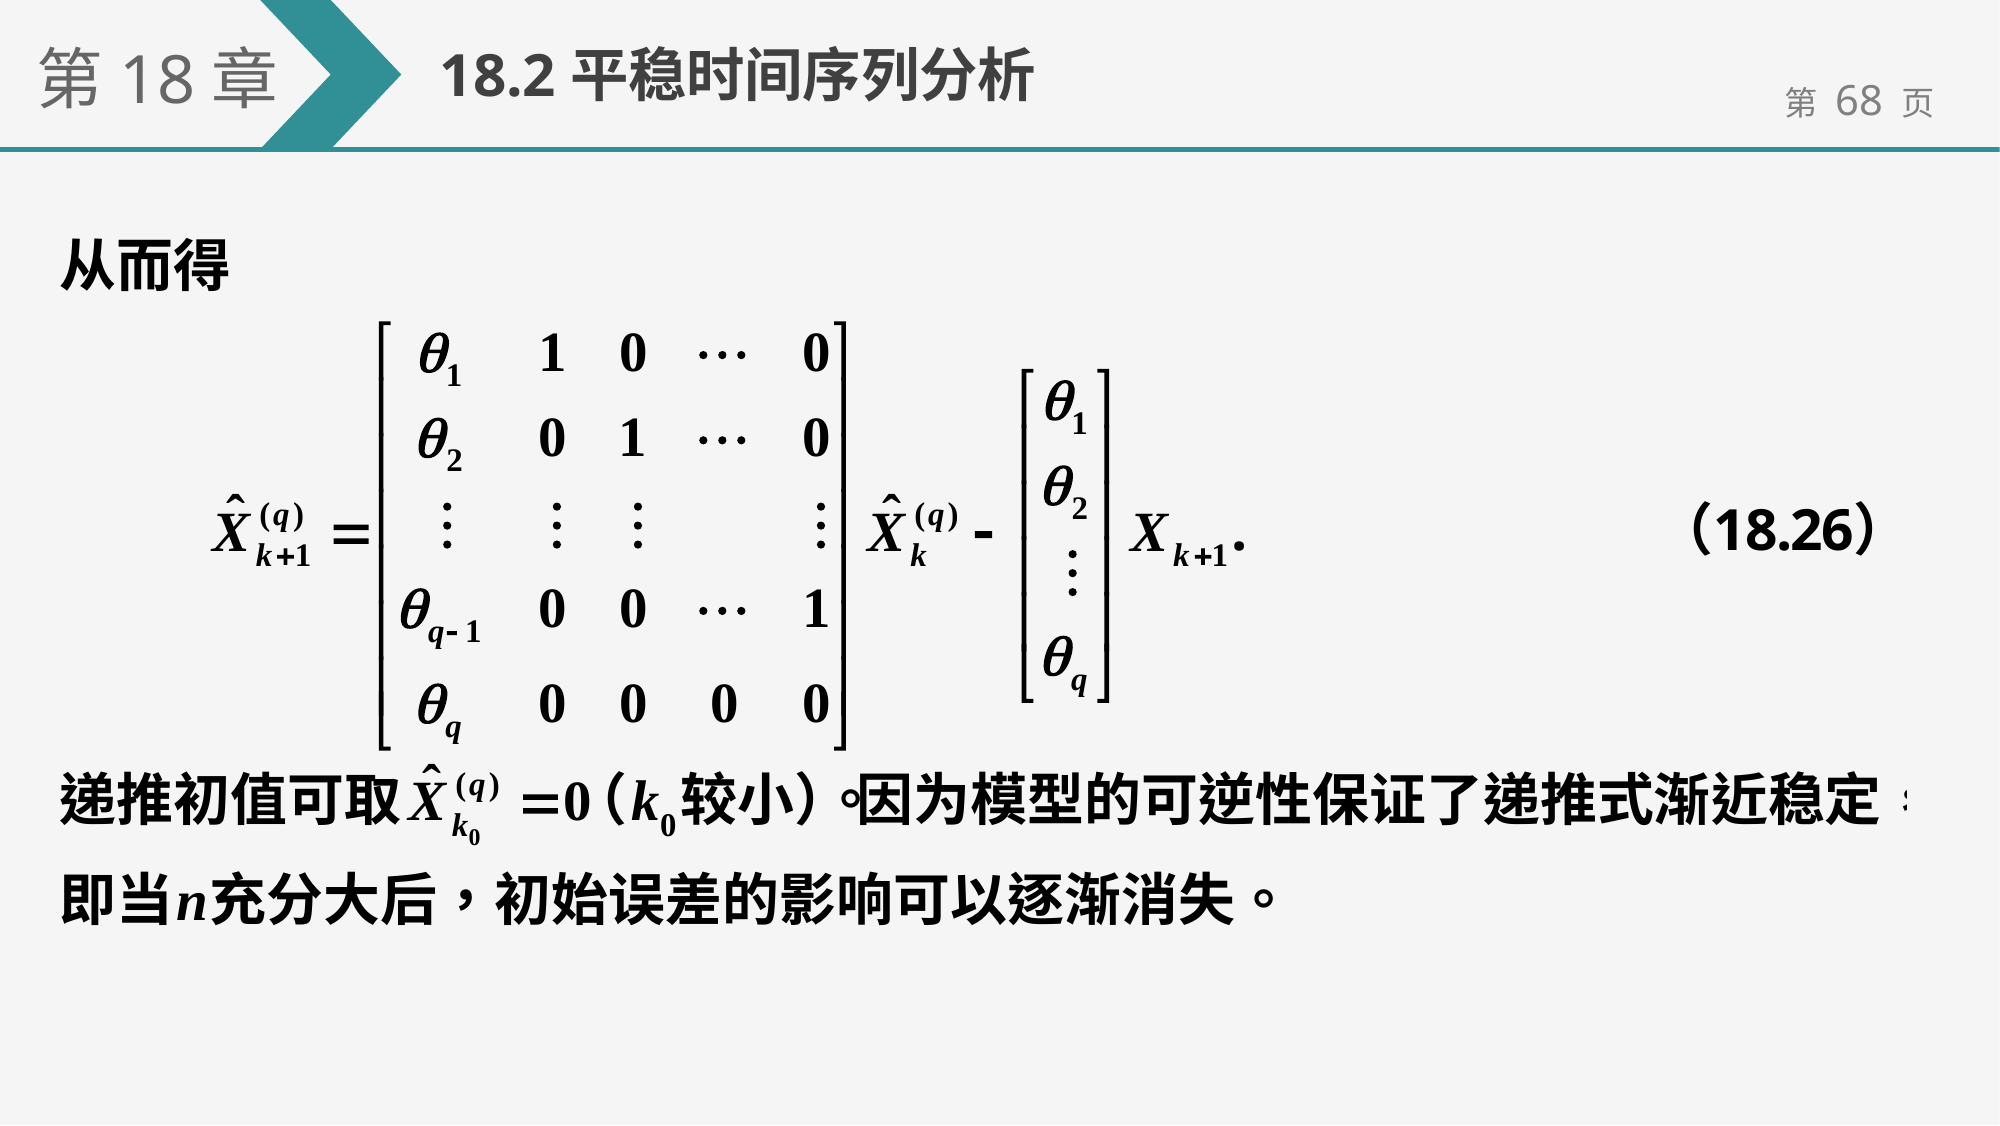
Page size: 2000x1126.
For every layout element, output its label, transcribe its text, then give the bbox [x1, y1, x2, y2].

text_box 18.2平稳时间序列分析 [424, 31, 1804, 116]
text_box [59, 218, 1907, 979]
text_box 第18章 [21, 29, 294, 125]
text_box [258, 0, 403, 148]
